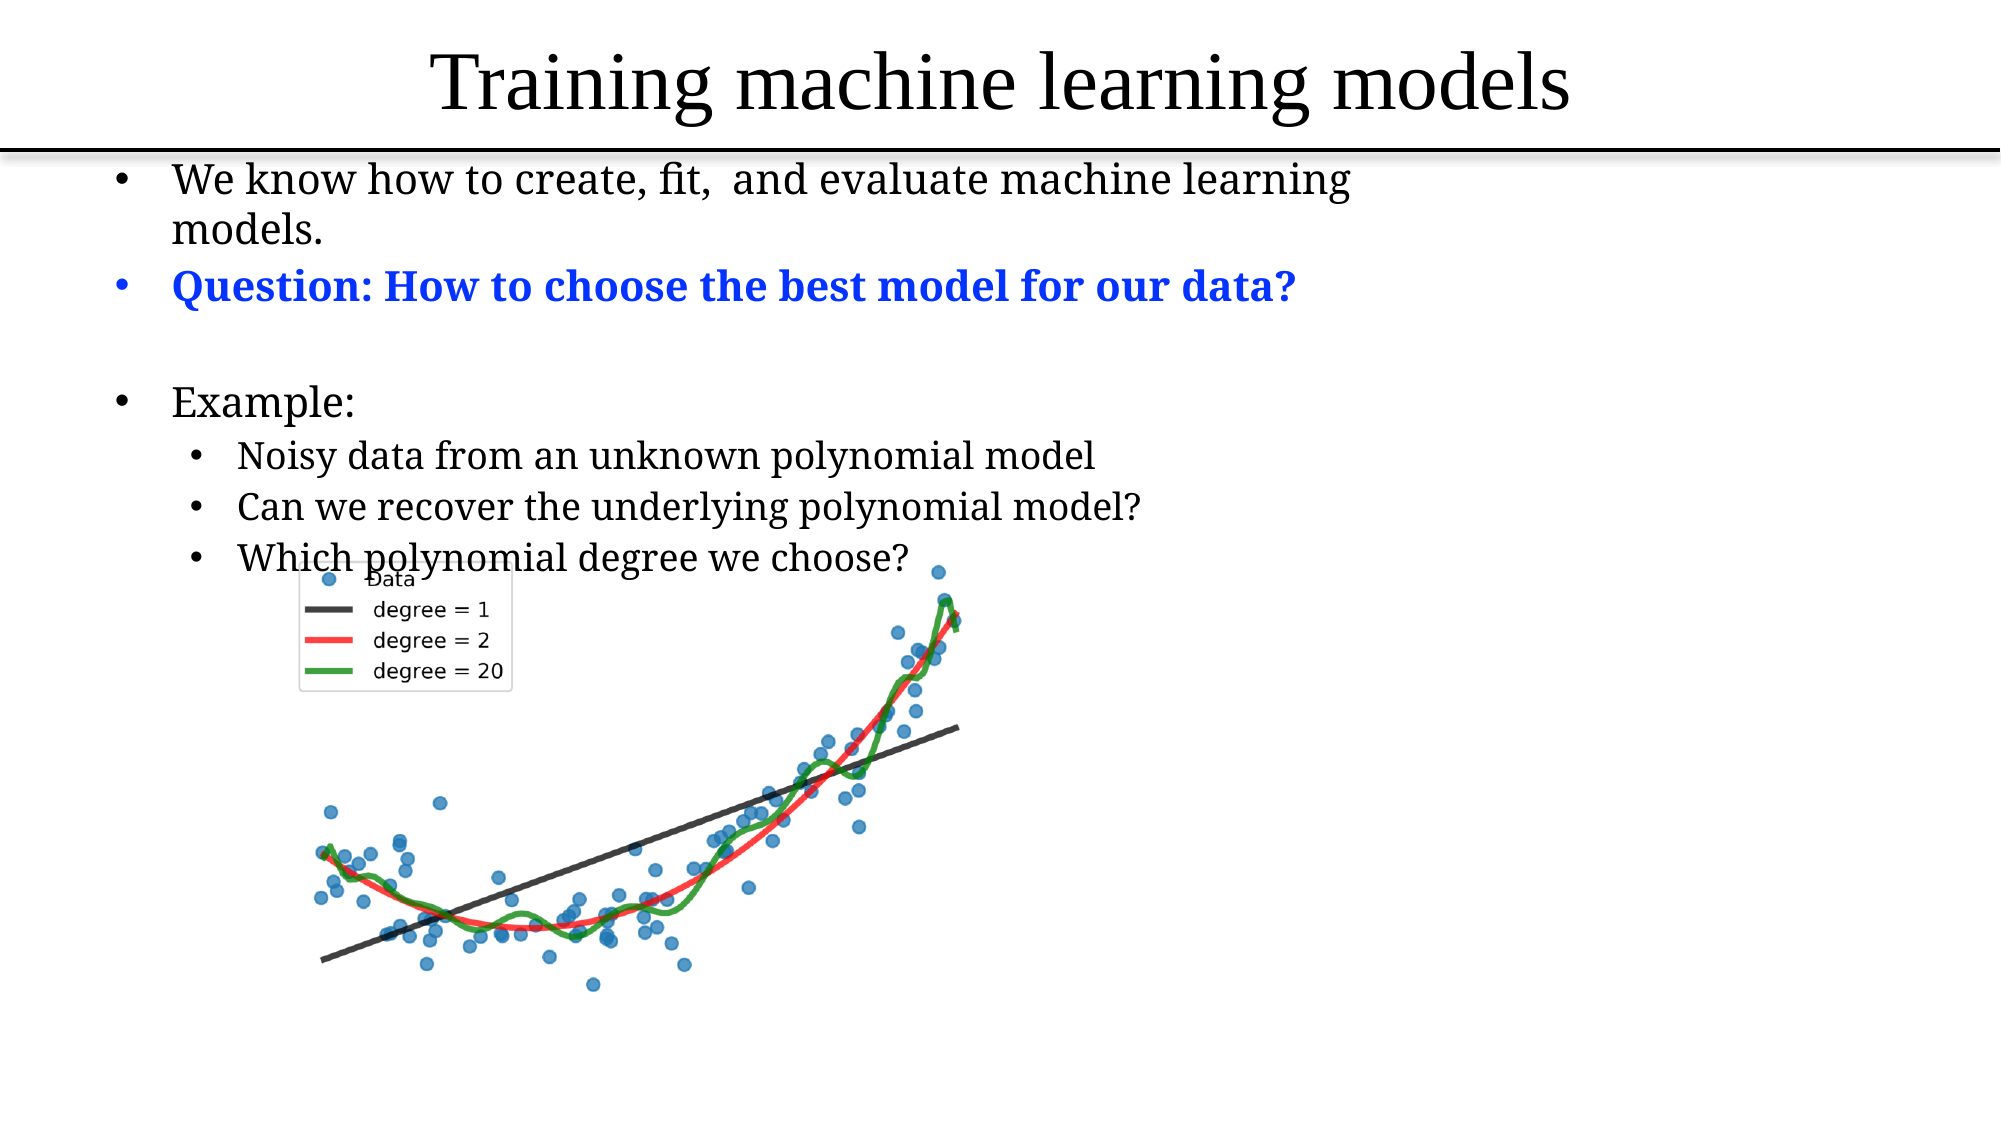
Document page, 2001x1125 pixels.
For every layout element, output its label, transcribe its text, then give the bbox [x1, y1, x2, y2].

text_box We know how to create, fit, and evaluate machine learning models. Question: How to choose the best model for our data? Example: Noisy data from an unknown polynomial model Can we recover the underlying polynomial model? Which polynomial degree we choose? [112, 144, 1414, 580]
title Training machine learning models [0, 0, 2000, 170]
picture [176, 479, 1077, 1081]
